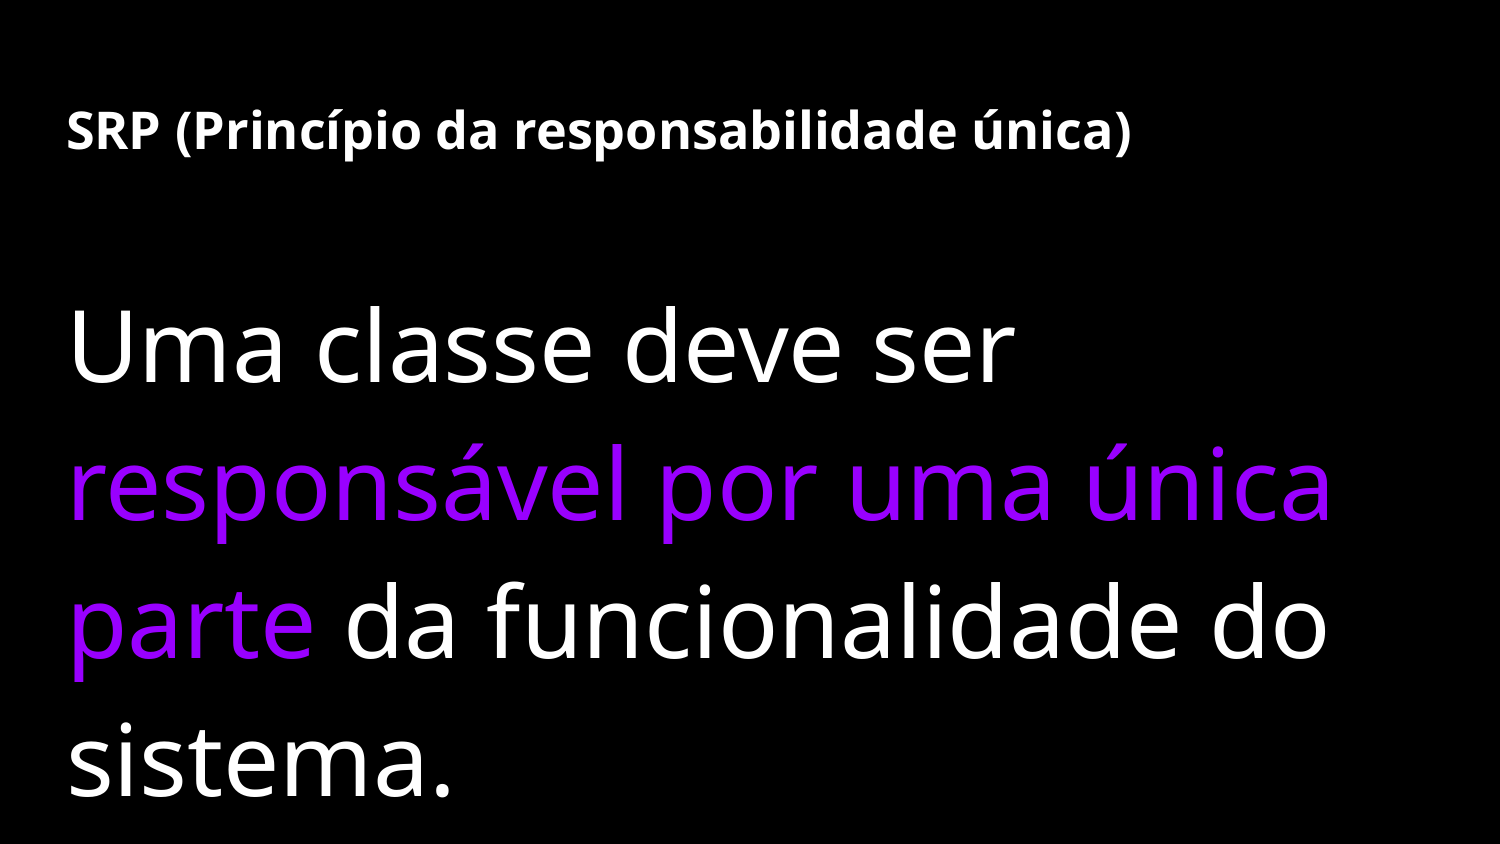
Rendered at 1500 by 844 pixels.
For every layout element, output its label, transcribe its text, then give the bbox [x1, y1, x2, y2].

title SRP (Princípio da responsabilidade única) [51, 72, 1449, 167]
list Uma classe deve ser responsável por uma única parte da funcionalidade do sistema. [51, 249, 1449, 750]
